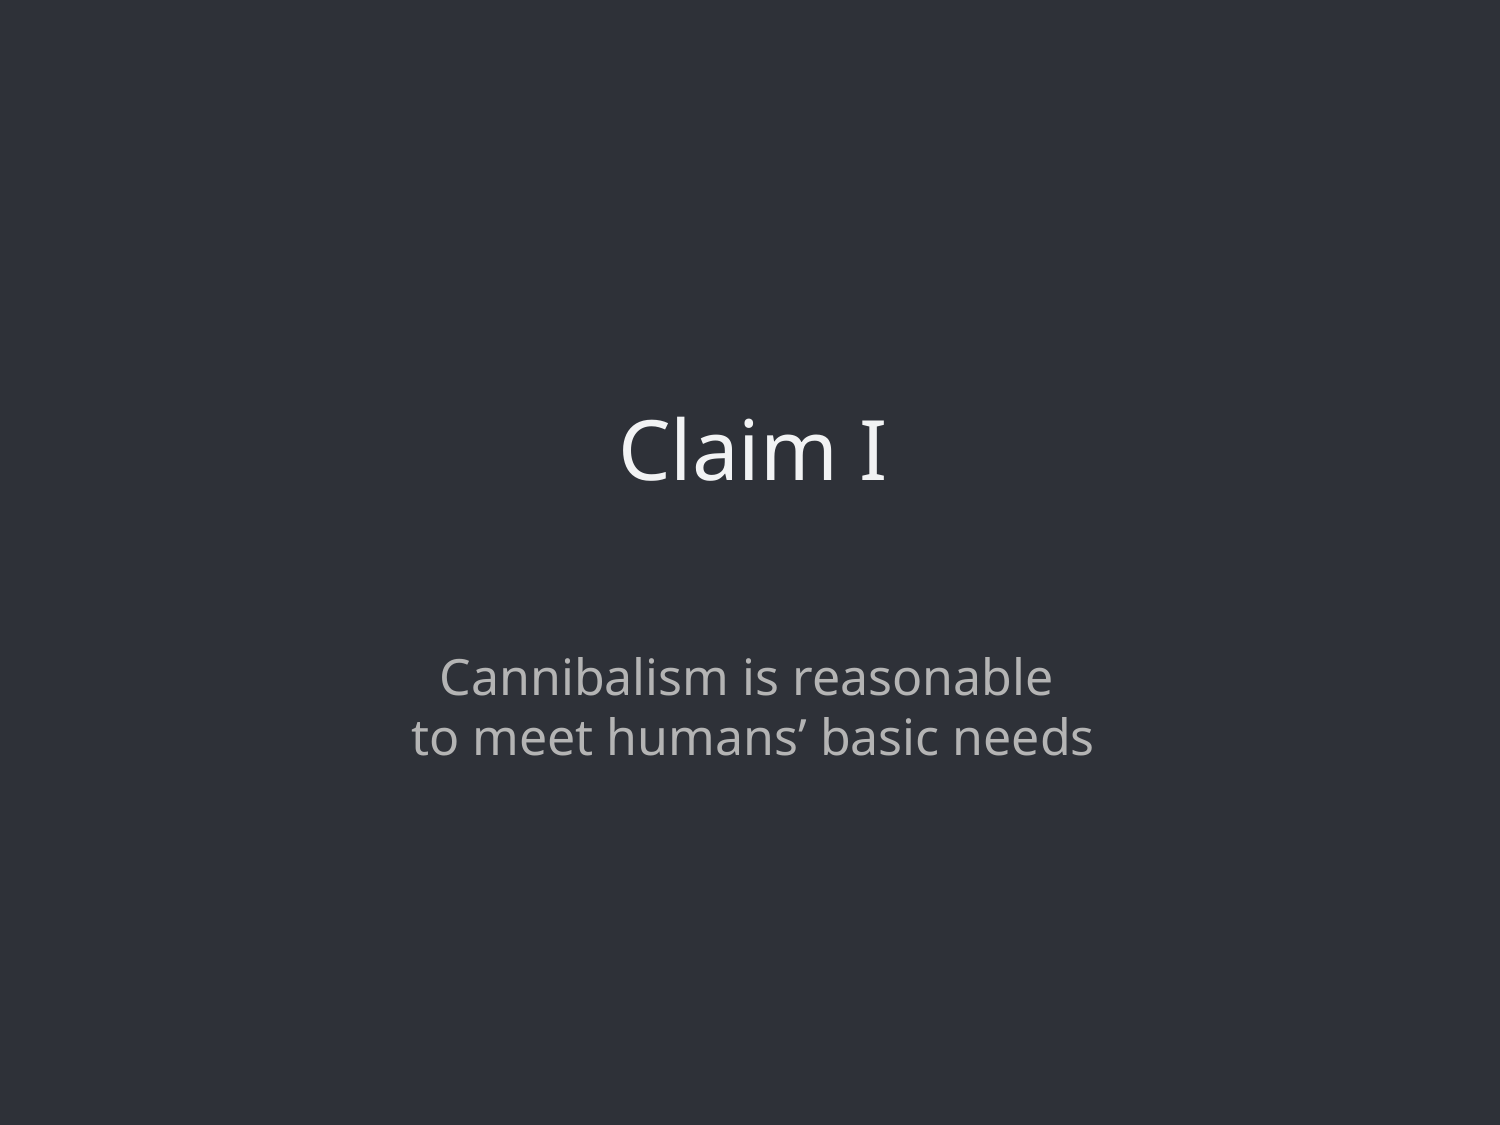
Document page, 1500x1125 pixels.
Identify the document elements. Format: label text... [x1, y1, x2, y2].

text_box Claim I [548, 389, 959, 505]
text_box Cannibalism is reasonable to meet humans’ basic needs [183, 637, 1324, 773]
